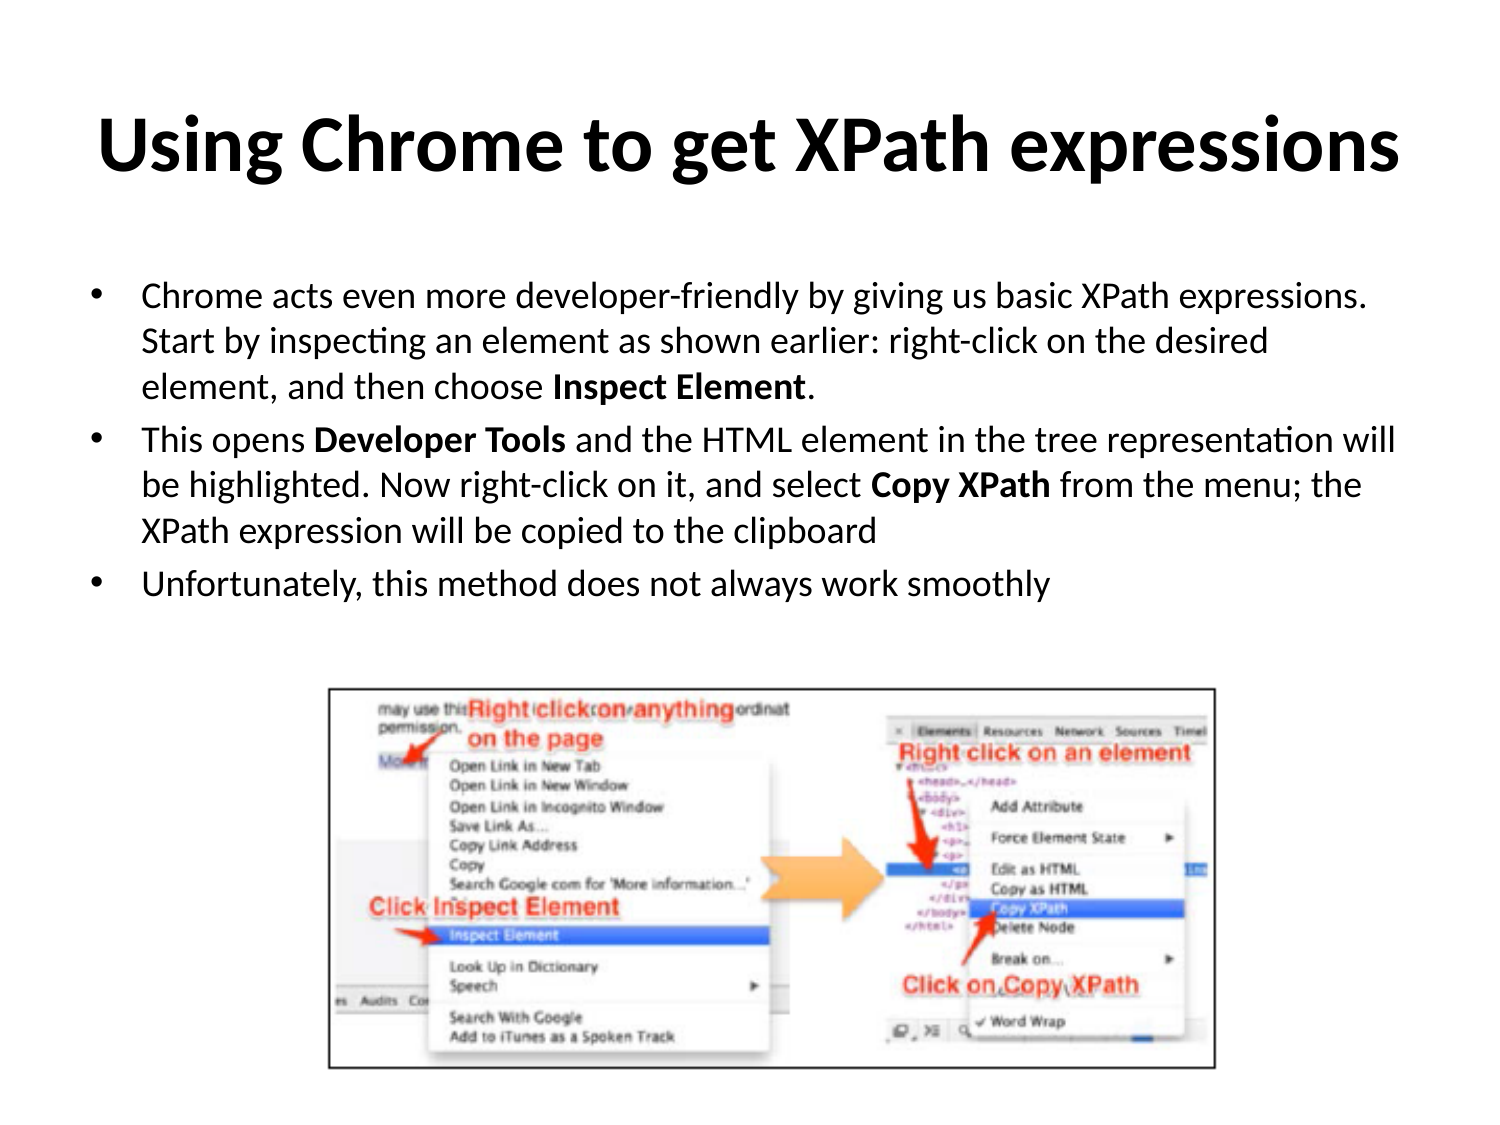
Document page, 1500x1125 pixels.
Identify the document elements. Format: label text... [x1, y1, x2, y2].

picture [312, 674, 1229, 1078]
list Chrome acts even more developer-friendly by giving us basic XPath expressions. Start by inspecting an element as shown earlier: right-click on the desired element, and then choose Inspect Element. This opens Developer Tools and the HTML element in the tree representation will be highlighted. Now right-click on it, and select Copy XPath from the menu; the XPath expression will be copied to the clipboard Unfortunately, this method does not always work smoothly [75, 262, 1425, 613]
title Using Chrome to get XPath expressions [75, 45, 1425, 233]
